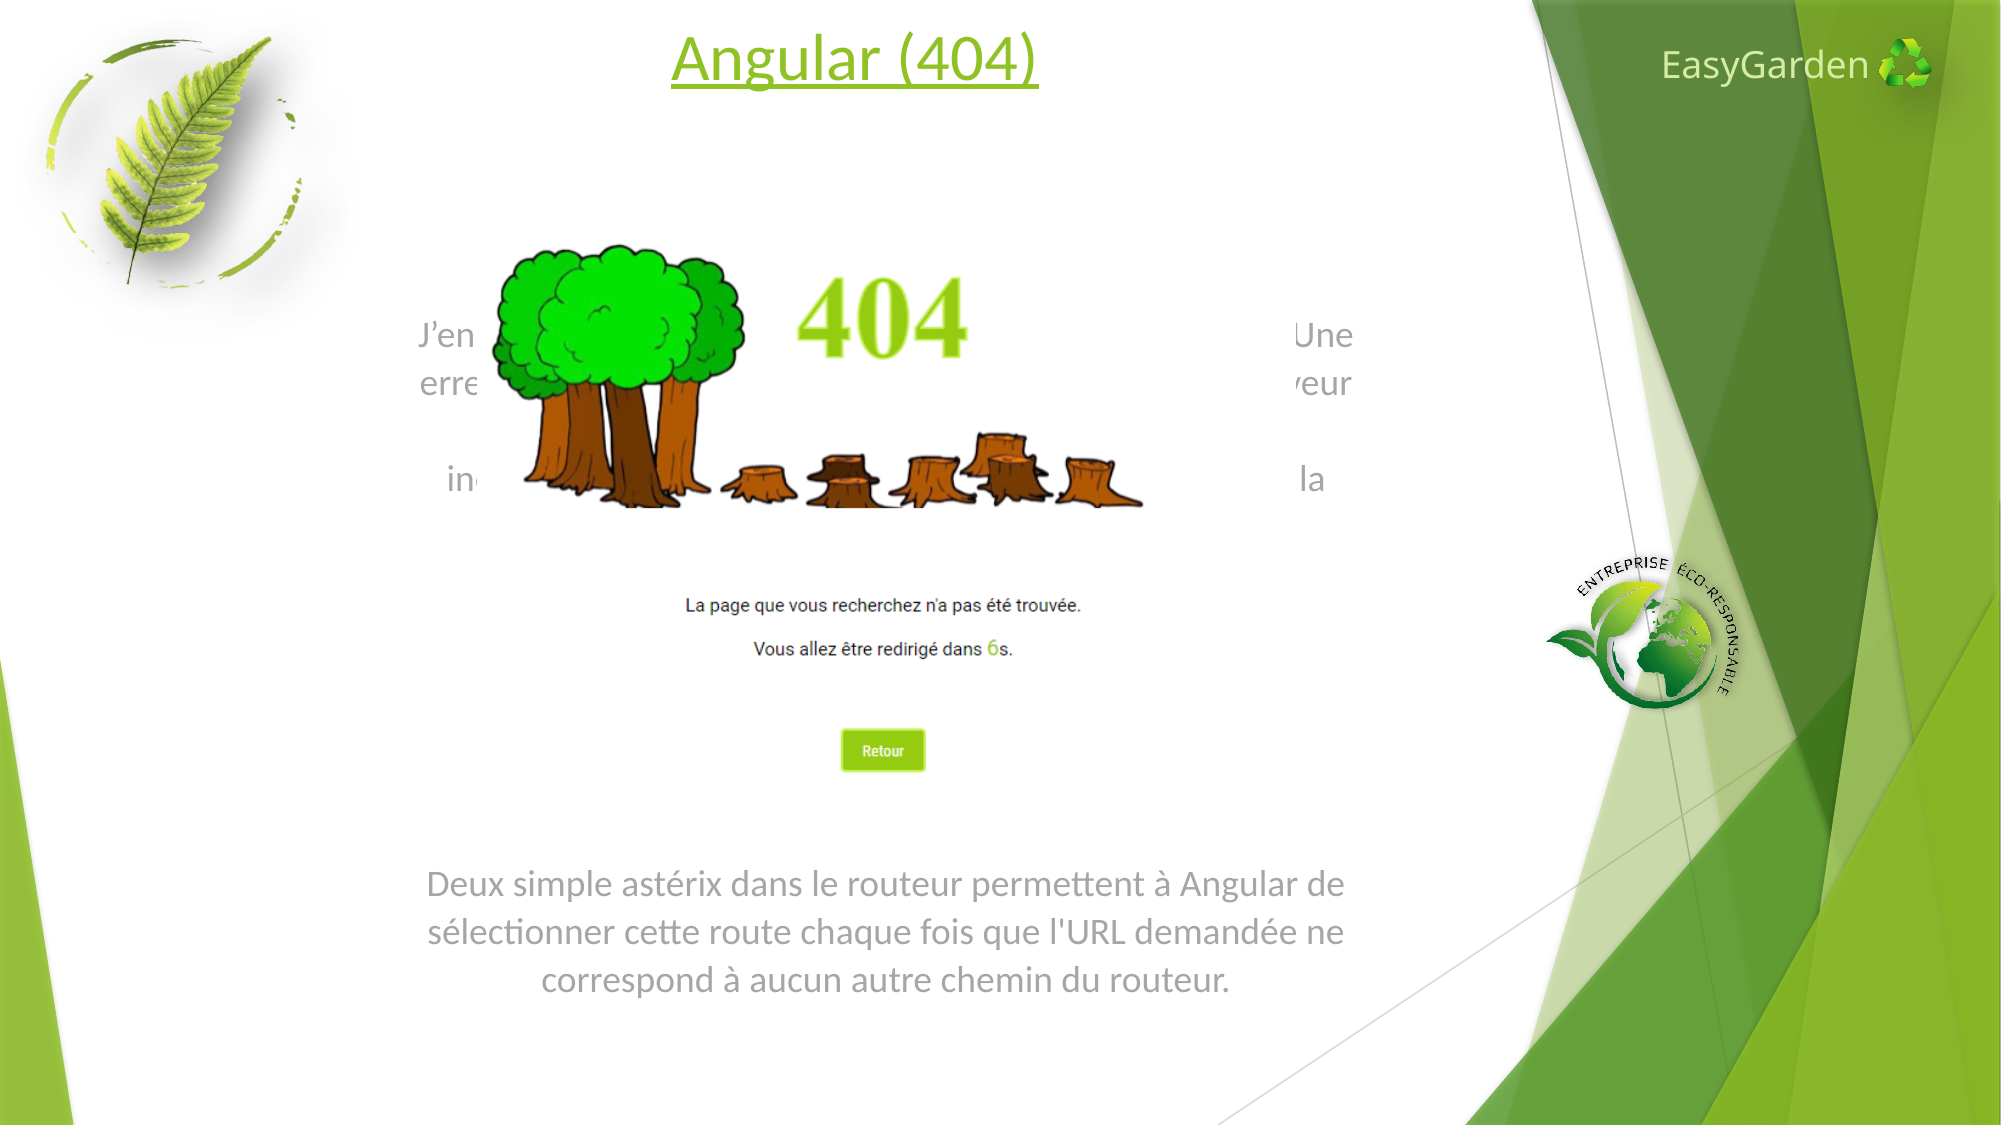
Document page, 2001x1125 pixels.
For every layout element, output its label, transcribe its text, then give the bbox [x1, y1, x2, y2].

text_box EasyGarden [1645, 33, 1885, 94]
text_box J’en profite ici pour présenter le composant d’erreur 404. Une erreur 404 est un code d’erreur HTTP transmis par un serveur web quand une ressource demandée est inexistante,indisponible ou que le serveur n’arrive pas à la trouver. [1299, 299, 1388, 555]
picture [34, 29, 314, 301]
picture [477, 215, 1296, 805]
picture [1871, 36, 1940, 91]
picture [1545, 557, 1739, 710]
text_box J’en profite ici pour présenter le composant d’erreur 404. Une erreur 404 est un code d’erreur HTTP transmis par un serveur web quand une ressource demandée est inexistante,indisponible ou que le serveur n’arrive pas à la trouver. [385, 299, 472, 555]
text_box Angular (404) [354, 5, 1356, 181]
text_box Deux simple astérix dans le routeur permettent à Angular de sélectionner cette route chaque fois que l'URL demandée ne correspond à aucun autre chemin du routeur. [385, 848, 1388, 1008]
